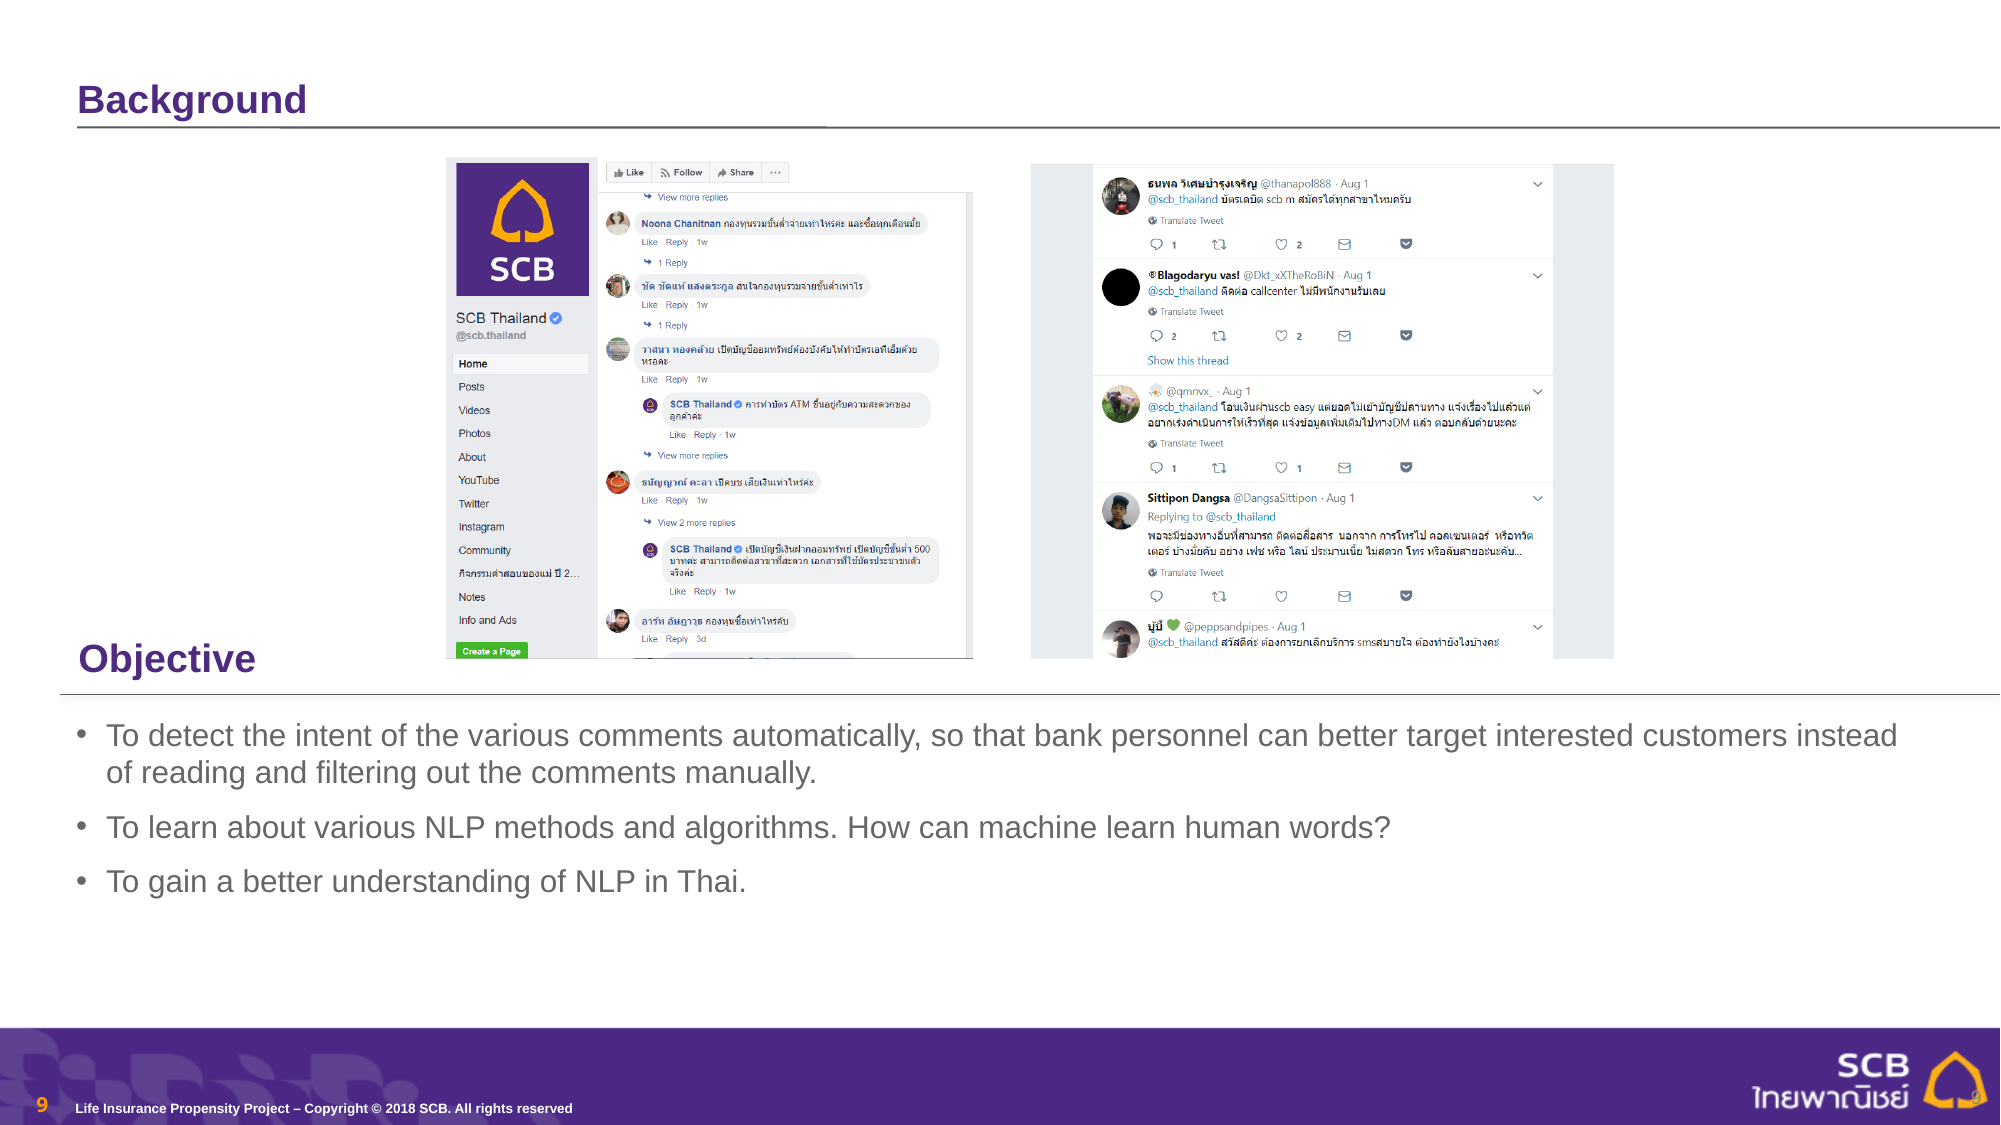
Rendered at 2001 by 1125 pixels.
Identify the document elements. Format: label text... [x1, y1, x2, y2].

picture [0, 1008, 2000, 1125]
text_box Objective [78, 586, 1922, 681]
list To detect the intent of the various comments automatically, so that bank personnel can better target interested customers instead of reading and filtering out the comments manually. To learn about various NLP methods and algorithms. How can machine learn human words? To gain a better understanding of NLP in Thai. [76, 706, 1921, 988]
picture [445, 157, 973, 659]
picture [1030, 164, 1615, 659]
title Background [77, 27, 1921, 122]
